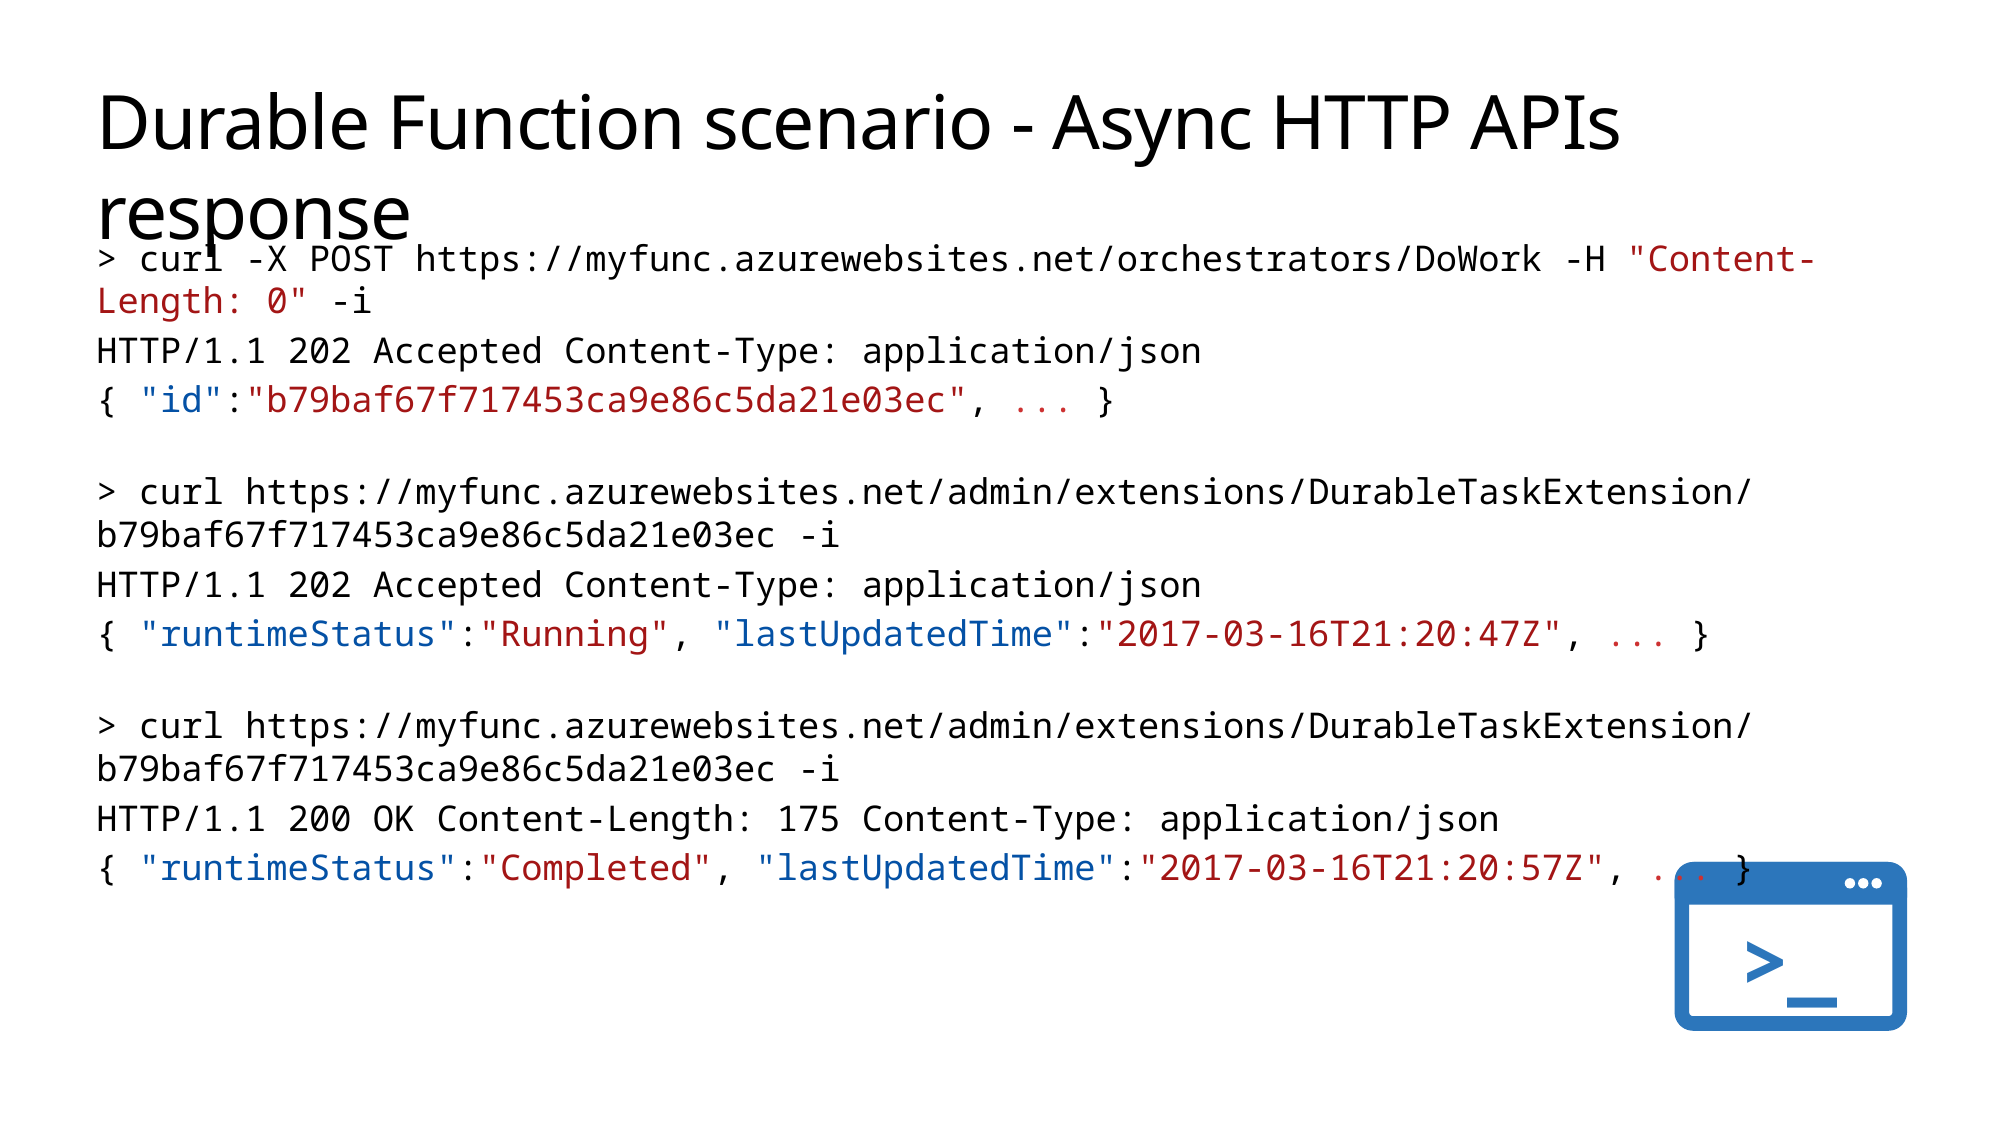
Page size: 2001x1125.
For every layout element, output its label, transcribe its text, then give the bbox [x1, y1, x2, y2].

list > curl -X POST https://myfunc.azurewebsites.net/orchestrators/DoWork -H "Content-Length: 0" -i HTTP/1.1 202 Accepted Content-Type: application/json { "id":"b79baf67f717453ca9e86c5da21e03ec", ... } > curl https://myfunc.azurewebsites.net/admin/extensions/DurableTaskExtension/b79baf67f717453ca9e86c5da21e03ec -i HTTP/1.1 202 Accepted Content-Type: application/json { "runtimeStatus":"Running", "lastUpdatedTime":"2017-03-16T21:20:47Z", ... } > curl https://myfunc.azurewebsites.net/admin/extensions/DurableTaskExtension/b79baf67f717453ca9e86c5da21e03ec -i HTTP/1.1 200 OK Content-Length: 175 Content-Type: application/json { "runtimeStatus":"Completed", "lastUpdatedTime":"2017-03-16T21:20:57Z", ... } [96, 235, 1904, 991]
title Durable Function scenario - Async HTTP APIs response [96, 75, 1904, 166]
